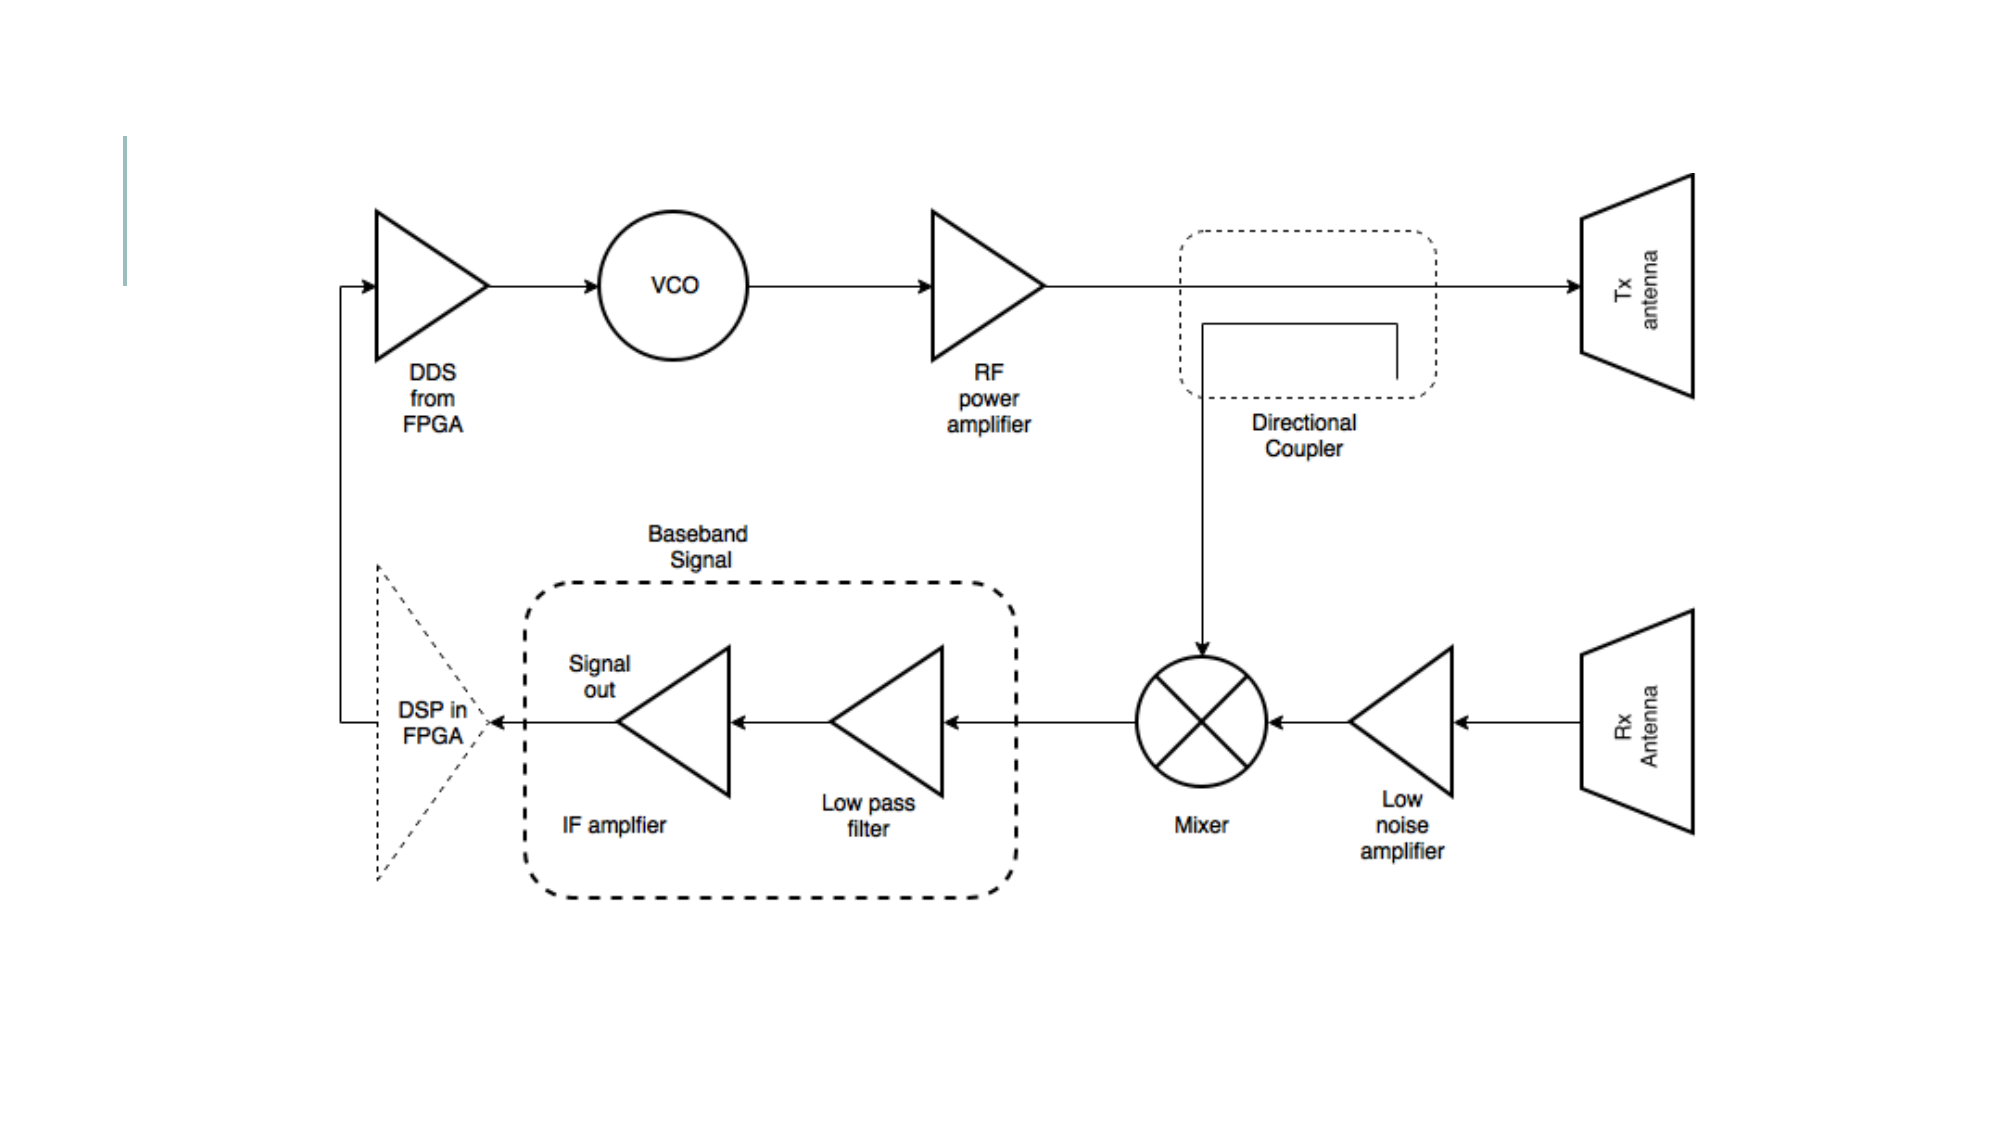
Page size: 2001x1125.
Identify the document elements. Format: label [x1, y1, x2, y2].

picture [327, 173, 1697, 903]
